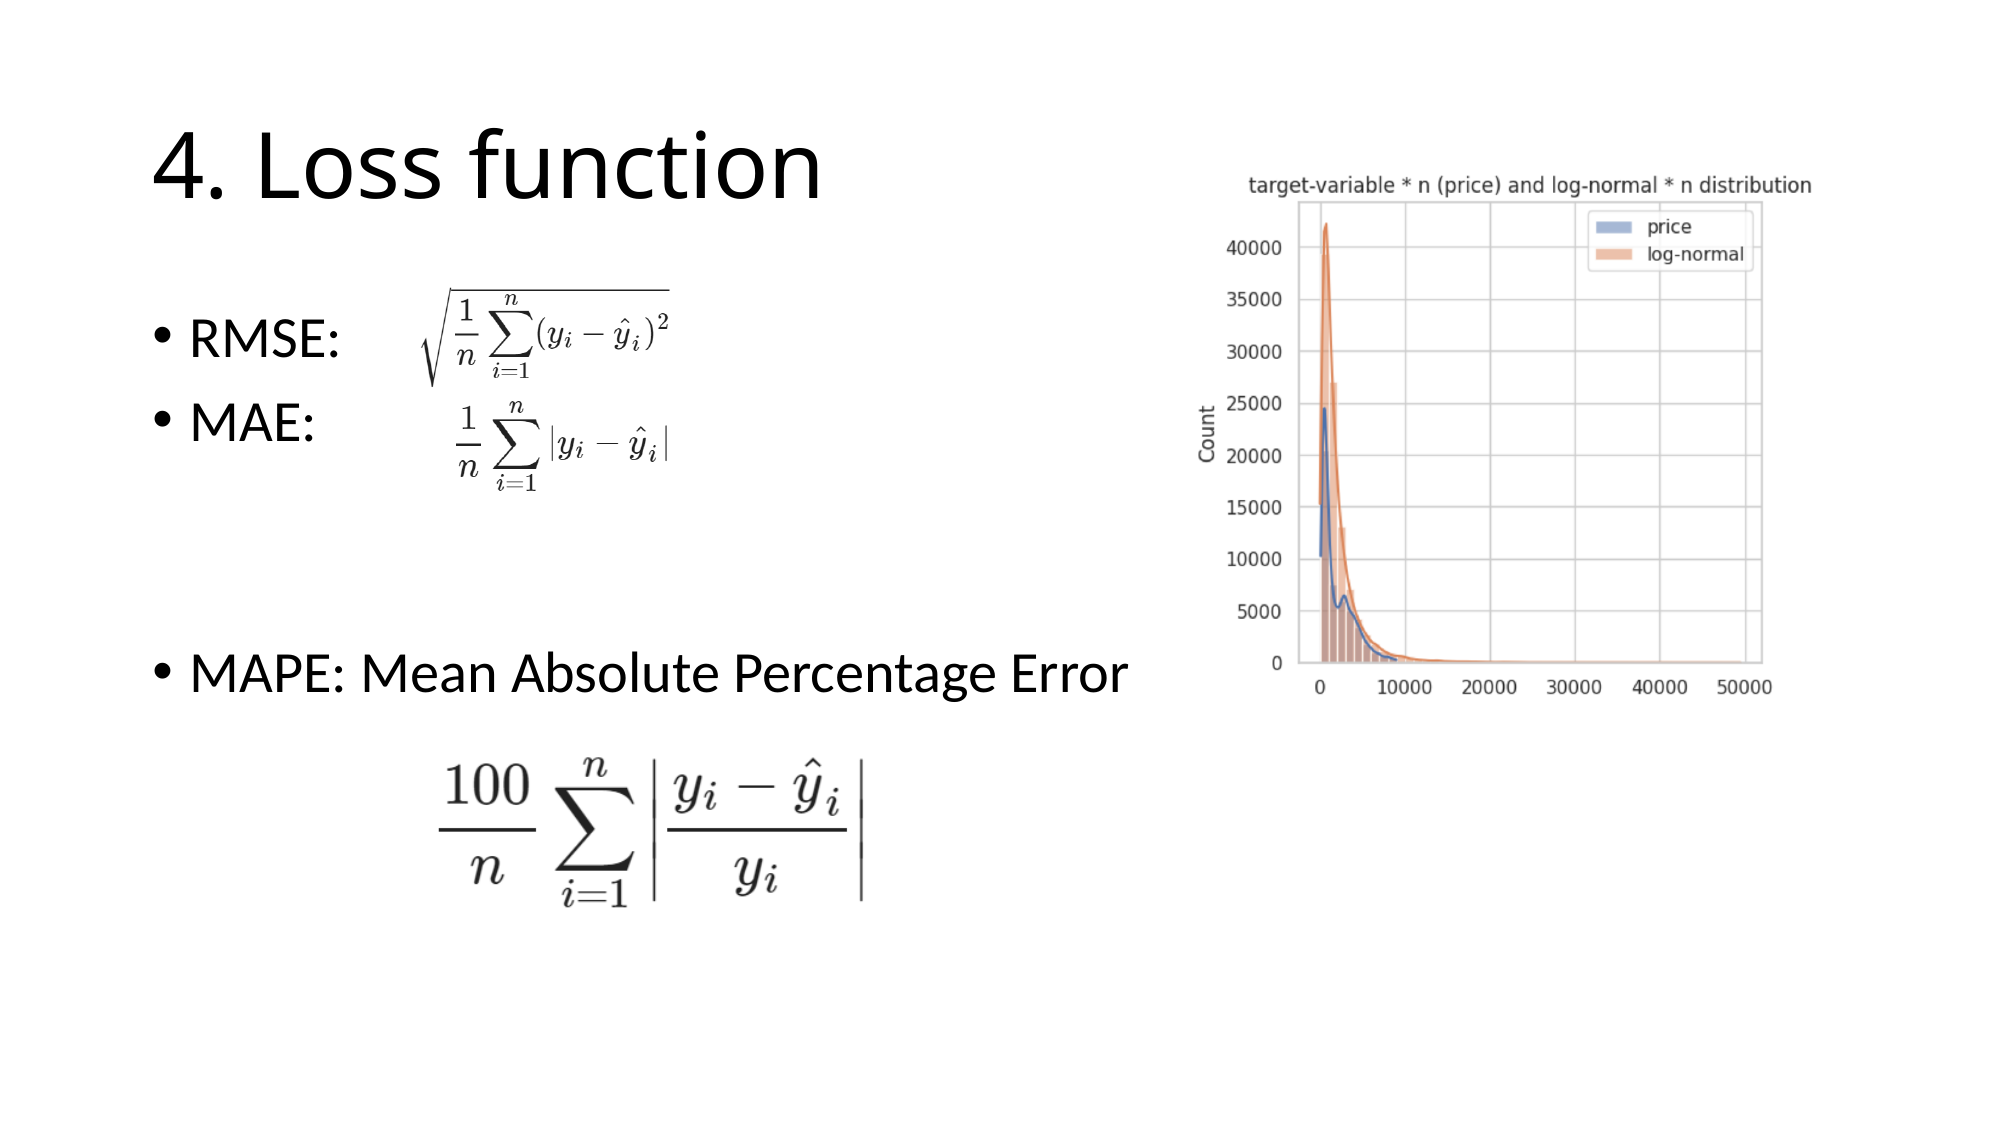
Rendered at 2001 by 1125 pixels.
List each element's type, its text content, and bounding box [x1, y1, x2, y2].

picture [398, 277, 677, 495]
title 4. Loss function [137, 59, 1863, 278]
picture [428, 738, 875, 922]
list RMSE: MAE: MAPE: Mean Absolute Percentage Error [137, 299, 1863, 1014]
picture [1187, 167, 1814, 703]
